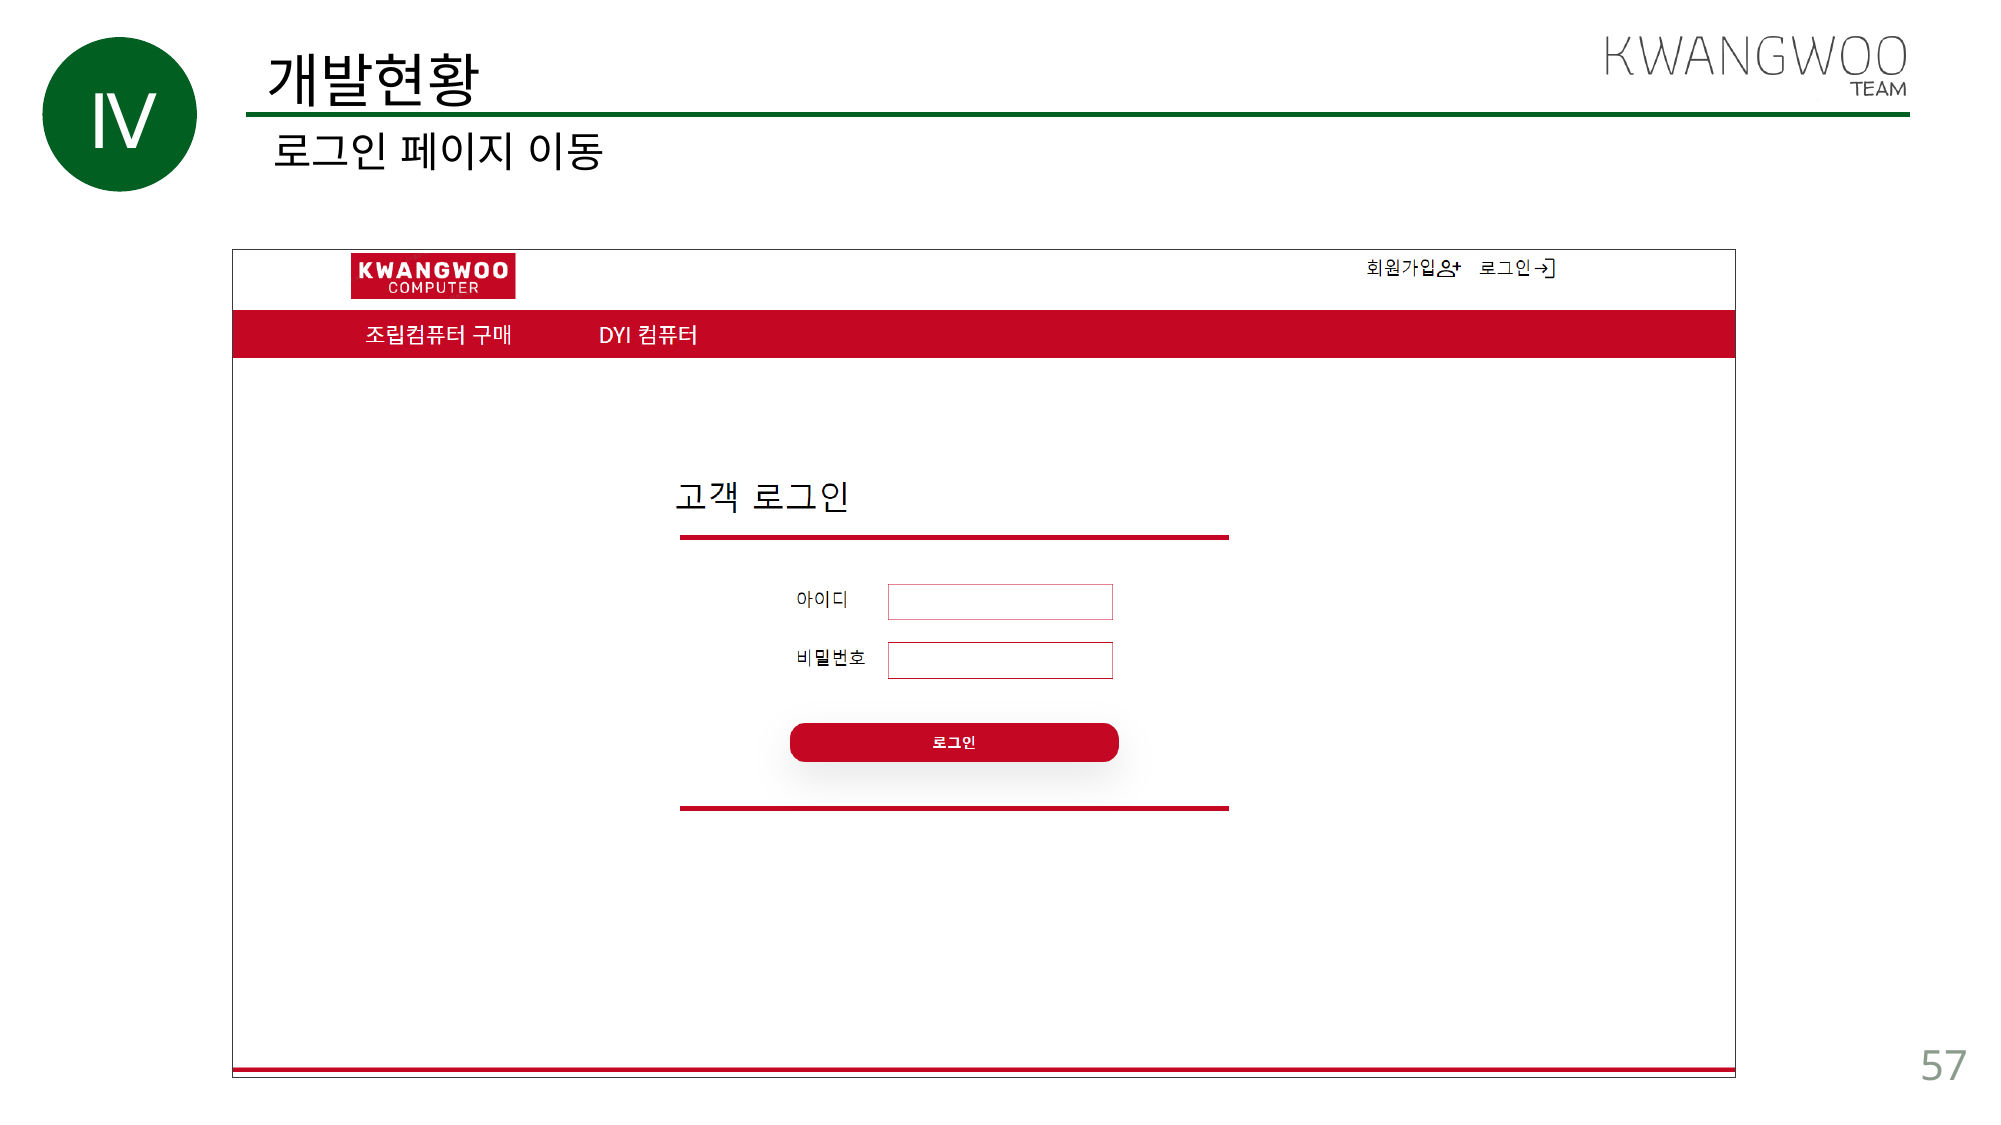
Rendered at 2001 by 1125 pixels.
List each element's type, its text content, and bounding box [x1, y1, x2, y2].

slide_number 57 [1533, 1037, 1984, 1098]
text_box 로그인 페이지 이동 [258, 118, 621, 184]
picture [231, 249, 1736, 1078]
text_box Ⅳ [73, 66, 173, 172]
text_box 개발현황 [252, 37, 496, 114]
text_box 개발현황 [252, 115, 496, 122]
picture [1602, 32, 1911, 101]
text_box [41, 36, 198, 193]
